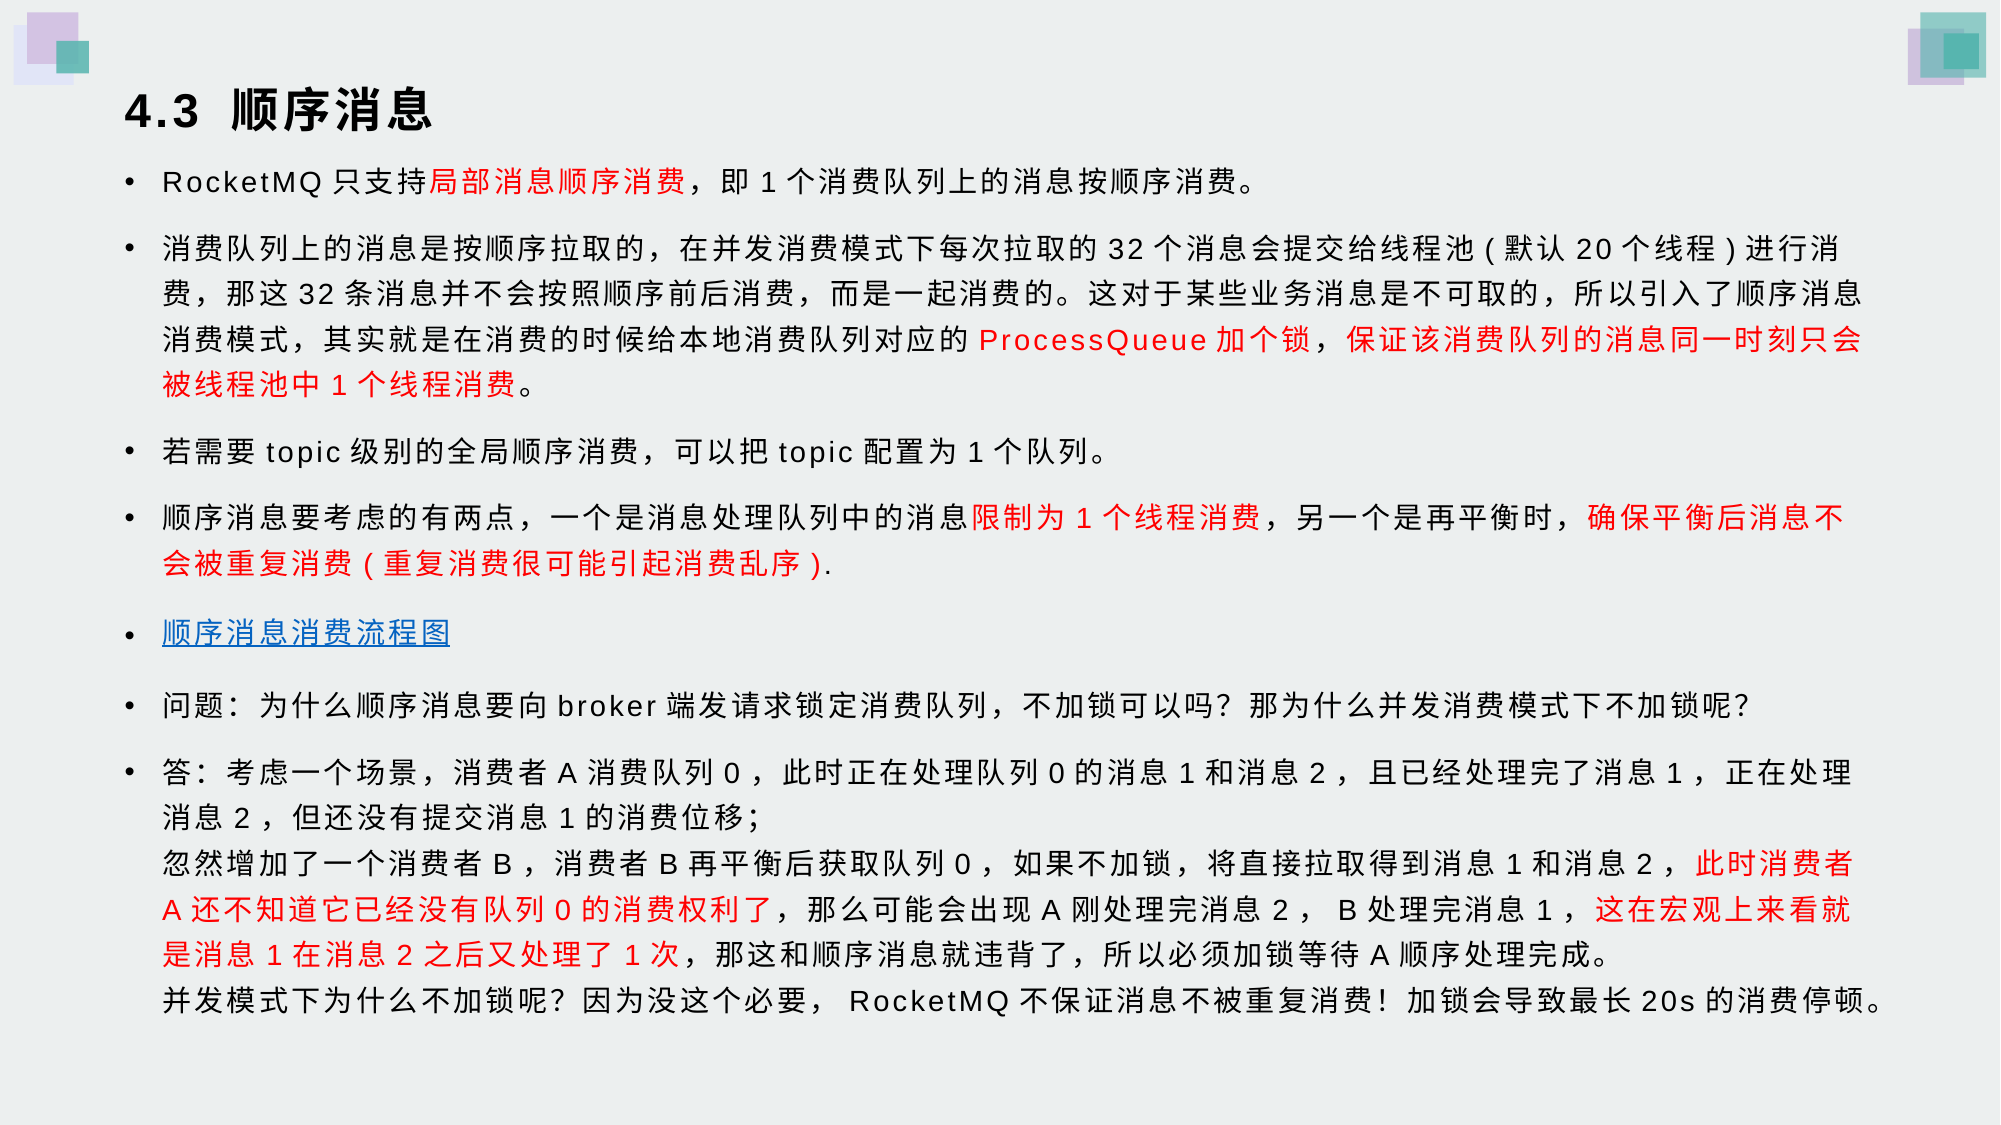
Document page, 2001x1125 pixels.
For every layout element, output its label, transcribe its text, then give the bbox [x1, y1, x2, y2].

list RocketMQ只支持局部消息顺序消费，即1个消费队列上的消息按顺序消费。 消费队列上的消息是按顺序拉取的，在并发消费模式下每次拉取的32个消息会提交给线程池(默认20个线程)进行消费，那这32条消息并不会按照顺序前后消费，而是一起消费的。这对于某些业务消息是不可取的，所以引入了顺序消息消费模式，其实就是在消费的时候给本地消费队列对应的ProcessQueue加个锁，保证该消费队列的消息同一时刻只会被线程池中1个线程消费。 若需要topic级别的全局顺序消费，可以把topic配置为1个队列。 顺序消息要考虑的有两点，一个是消息处理队列中的消息限制为1个线程消费，另一个是再平衡时，确保平衡后消息不会被重复消费(重复消费很可能引起消费乱序). 顺序消息消费流程图 问题：为什么顺序消息要向broker端发请求锁定消费队列，不加锁可以吗？那为什么并发消费模式下不加锁呢？ 答：考虑一个场景，消费者A消费队列0，此时正在处理队列0的消息1和消息2，且已经处理完了消息1，正在处理消息2，但还没有提交消息1的消费位移； 忽然增加了一个消费者B，消费者B再平衡后获取队列0，如果不加锁，将直接拉取得到消息1和消息2，此时消费者A还不知道它已经没有队列0的消费权利了，那么可能会出现A刚处理完消息2，B处理完消息1，这在宏观上来看就是消息1在消息2之后又处理了1次，那这和顺序消息就违背了，所以必须加锁等待A顺序处理完成。 并发模式下为什么不加锁呢？因为没这个必要，RocketMQ不保证消息不被重复消费！加锁会导致最长20s的消费停顿。 [109, 145, 1891, 1030]
title 4.3 顺序消息 [109, 72, 1891, 145]
